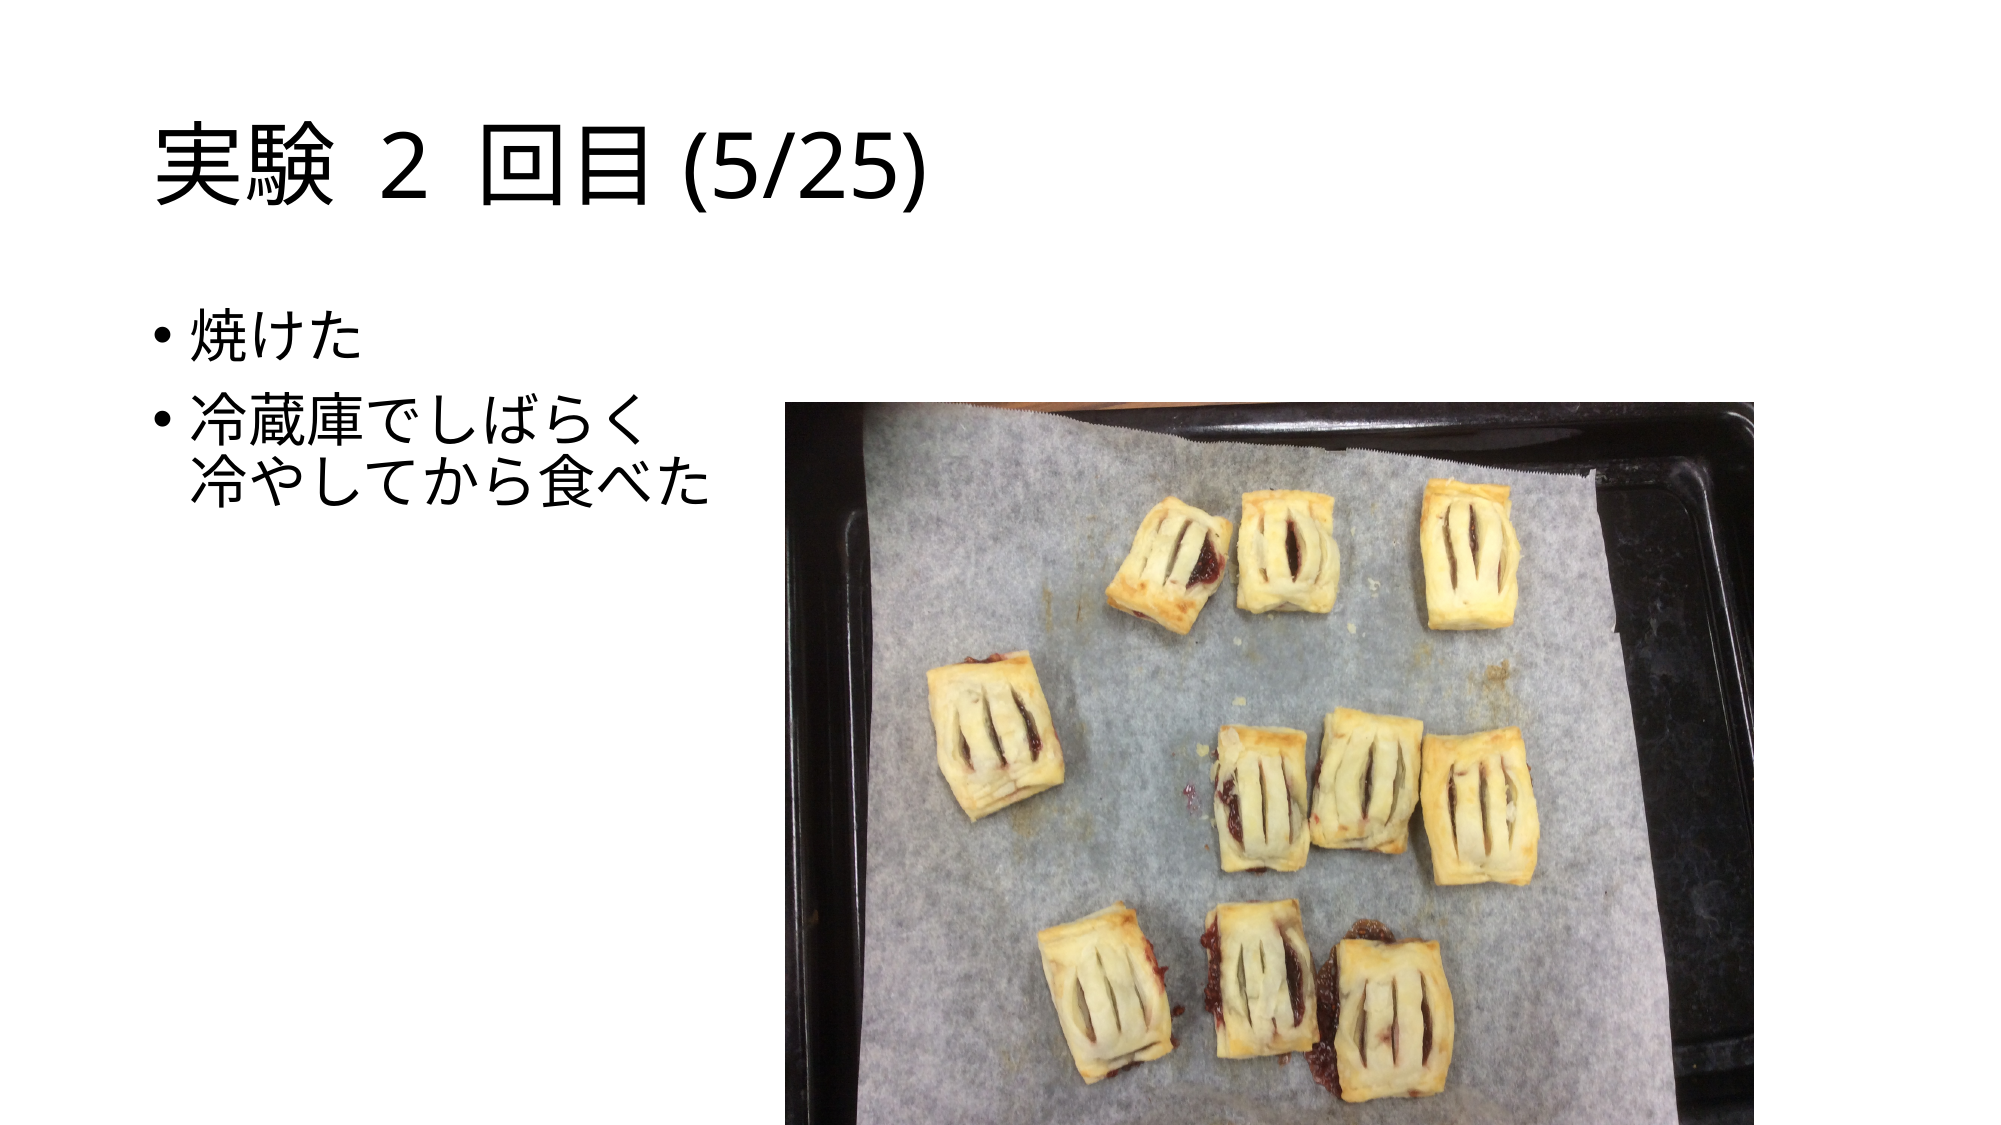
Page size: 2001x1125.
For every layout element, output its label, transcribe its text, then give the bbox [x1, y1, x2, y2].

title 実験 2 回目(5/25) [137, 59, 1863, 278]
picture [785, 402, 1754, 1125]
list 焼けた 冷蔵庫でしばらく 冷やしてから食べた [137, 299, 1863, 1014]
